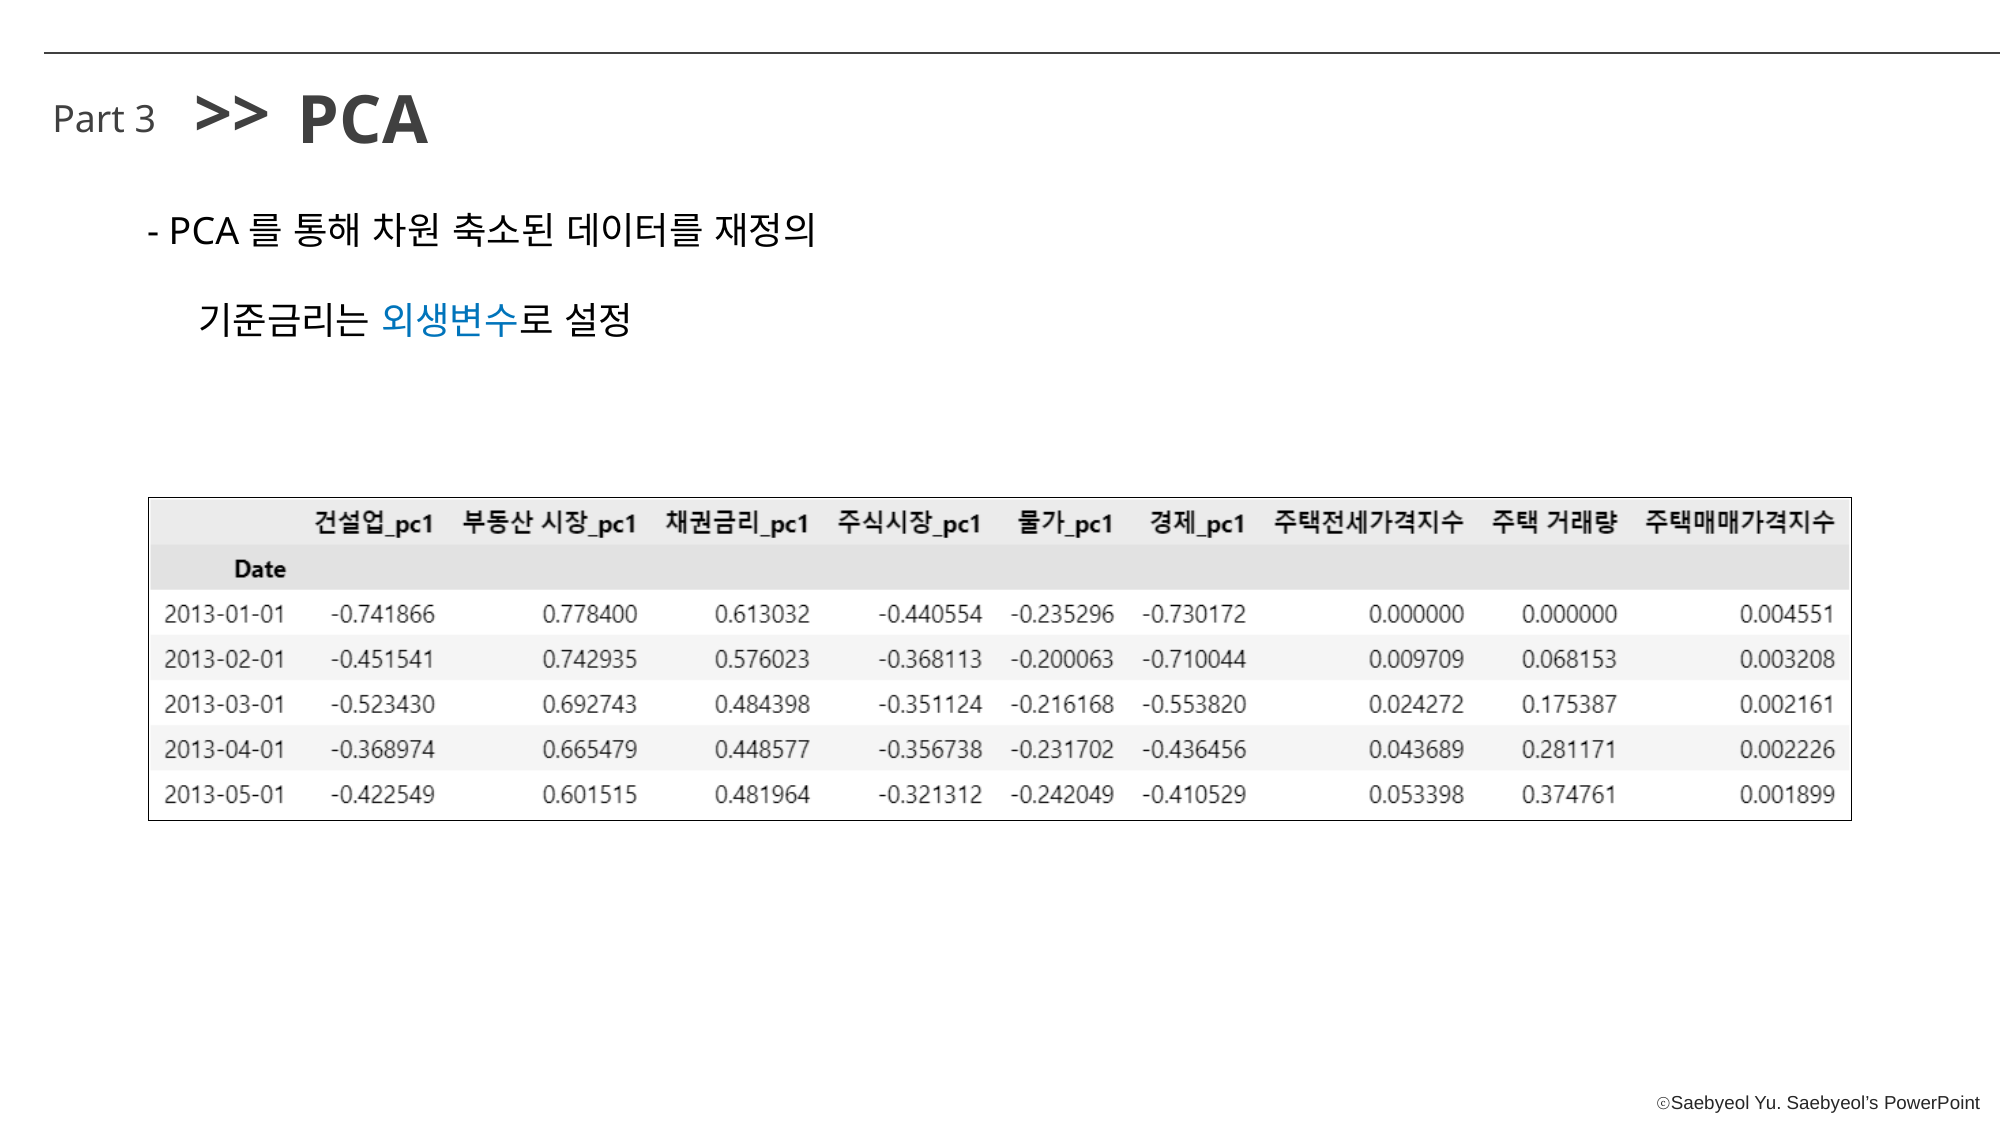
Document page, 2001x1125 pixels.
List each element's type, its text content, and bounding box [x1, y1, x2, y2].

text_box Part 3 [37, 87, 171, 147]
text_box PCA [283, 69, 444, 165]
text_box - PCA를 통해 차원 축소된 데이터를 재정의 기준금리는 외생변수로 설정 [132, 199, 1616, 350]
picture [148, 497, 1852, 821]
text_box >> [179, 63, 286, 159]
